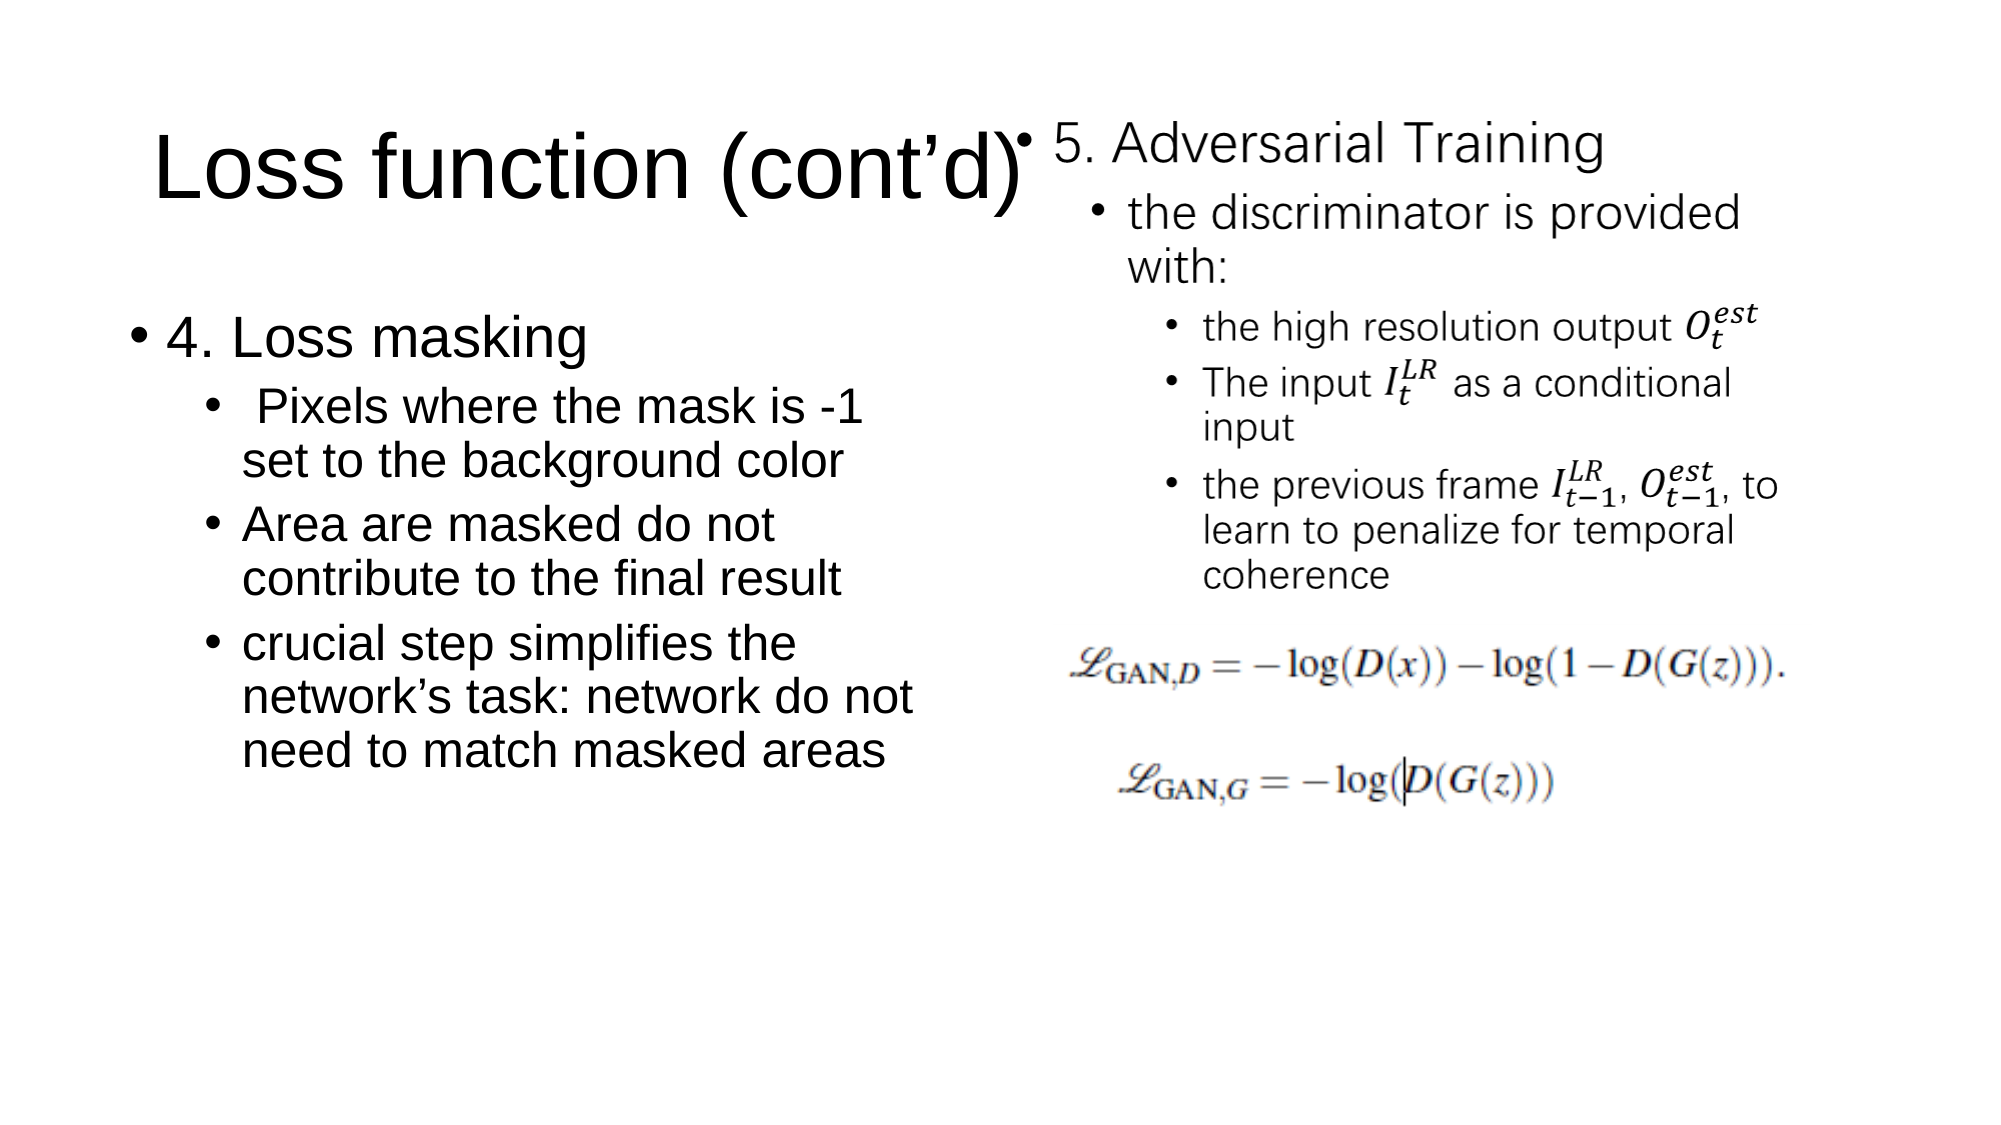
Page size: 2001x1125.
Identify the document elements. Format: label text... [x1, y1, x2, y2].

picture [1089, 734, 1586, 830]
list 4. Loss masking Pixels where the mask is -1 set to the background color Area are masked do not contribute to the final result crucial step simplifies the network’s task: network do not need to match masked areas [114, 299, 952, 1014]
picture [1052, 623, 1813, 718]
text_box [999, 105, 1838, 956]
title Loss function (cont’d) [137, 59, 1863, 278]
